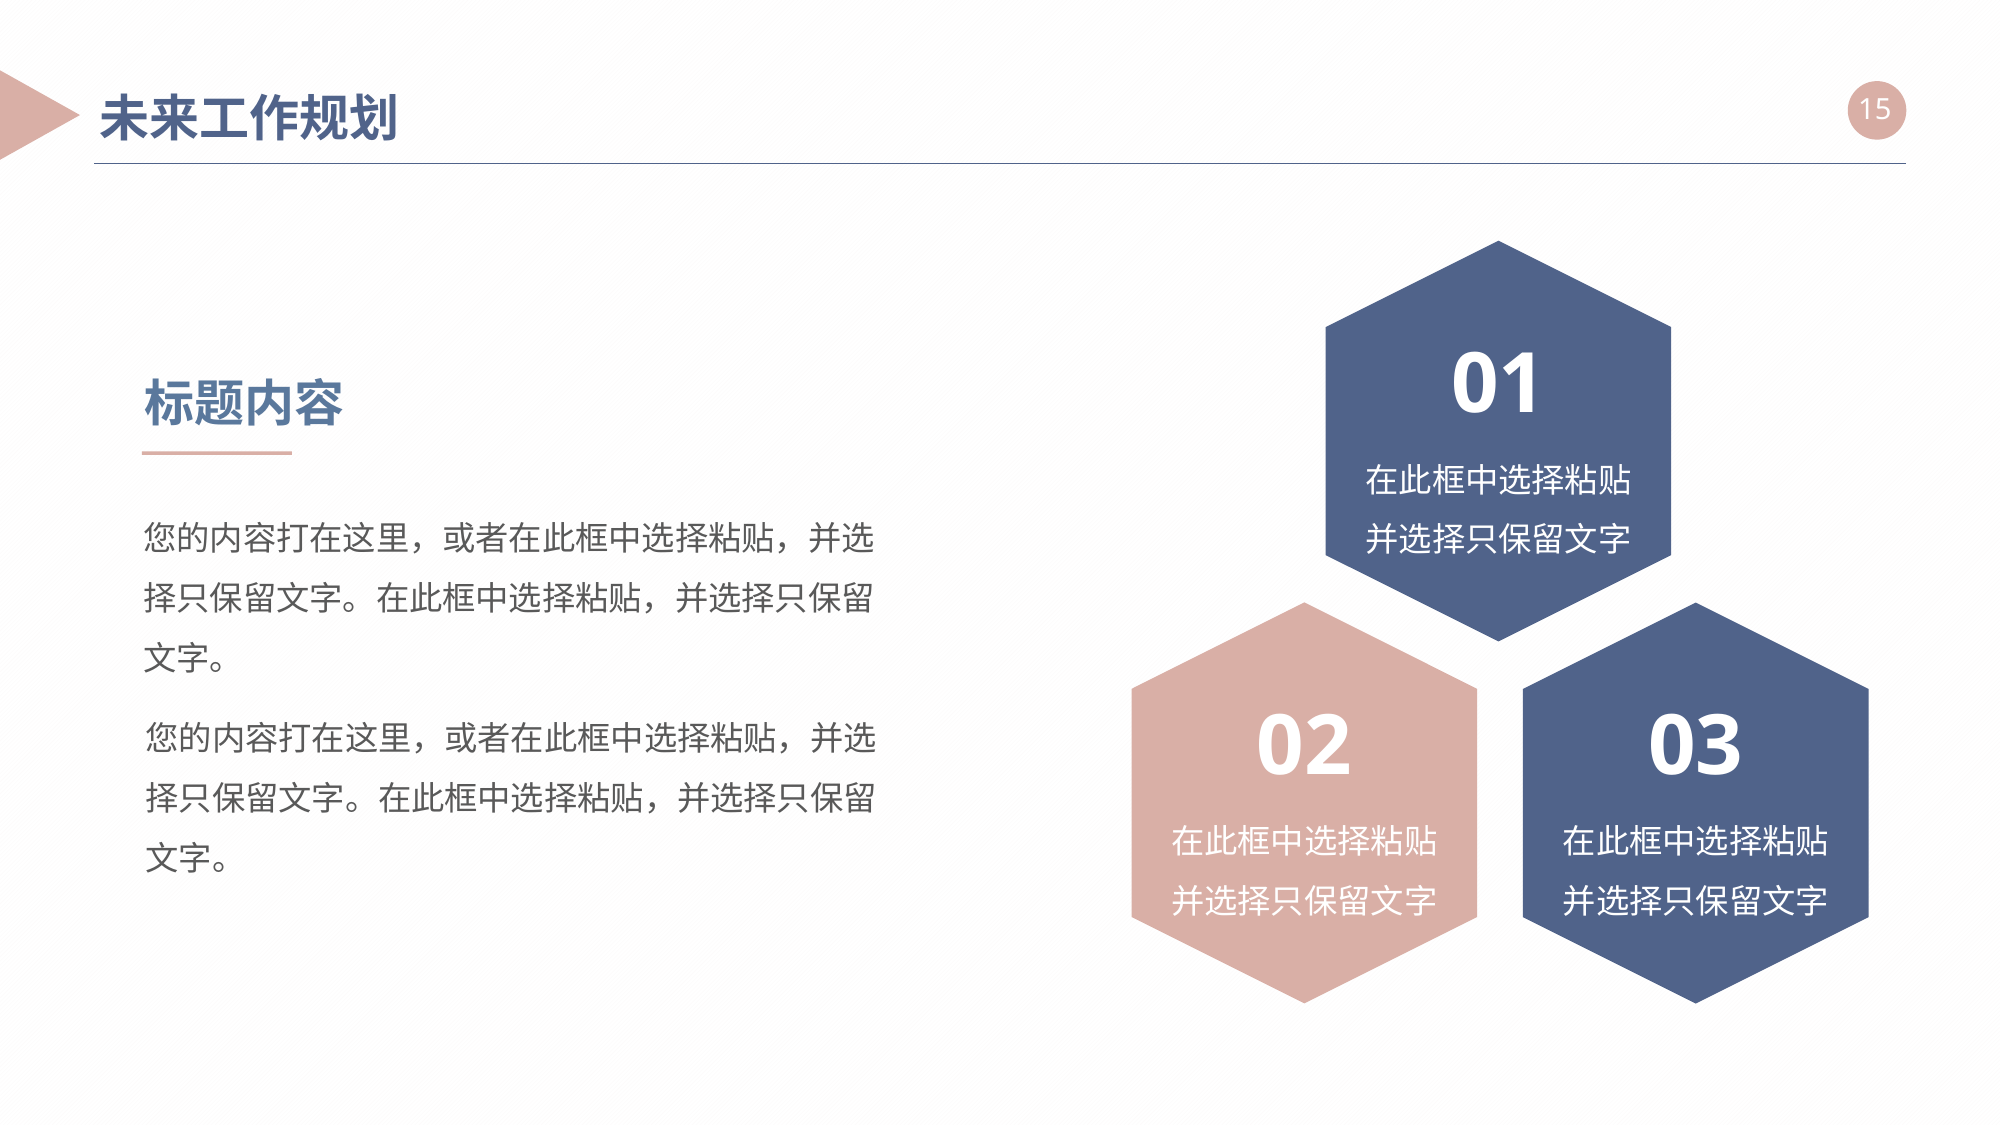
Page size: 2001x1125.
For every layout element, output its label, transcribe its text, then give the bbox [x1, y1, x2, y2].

text_box 未来工作规划 [84, 78, 415, 154]
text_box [128, 364, 908, 880]
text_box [1131, 240, 1869, 1004]
